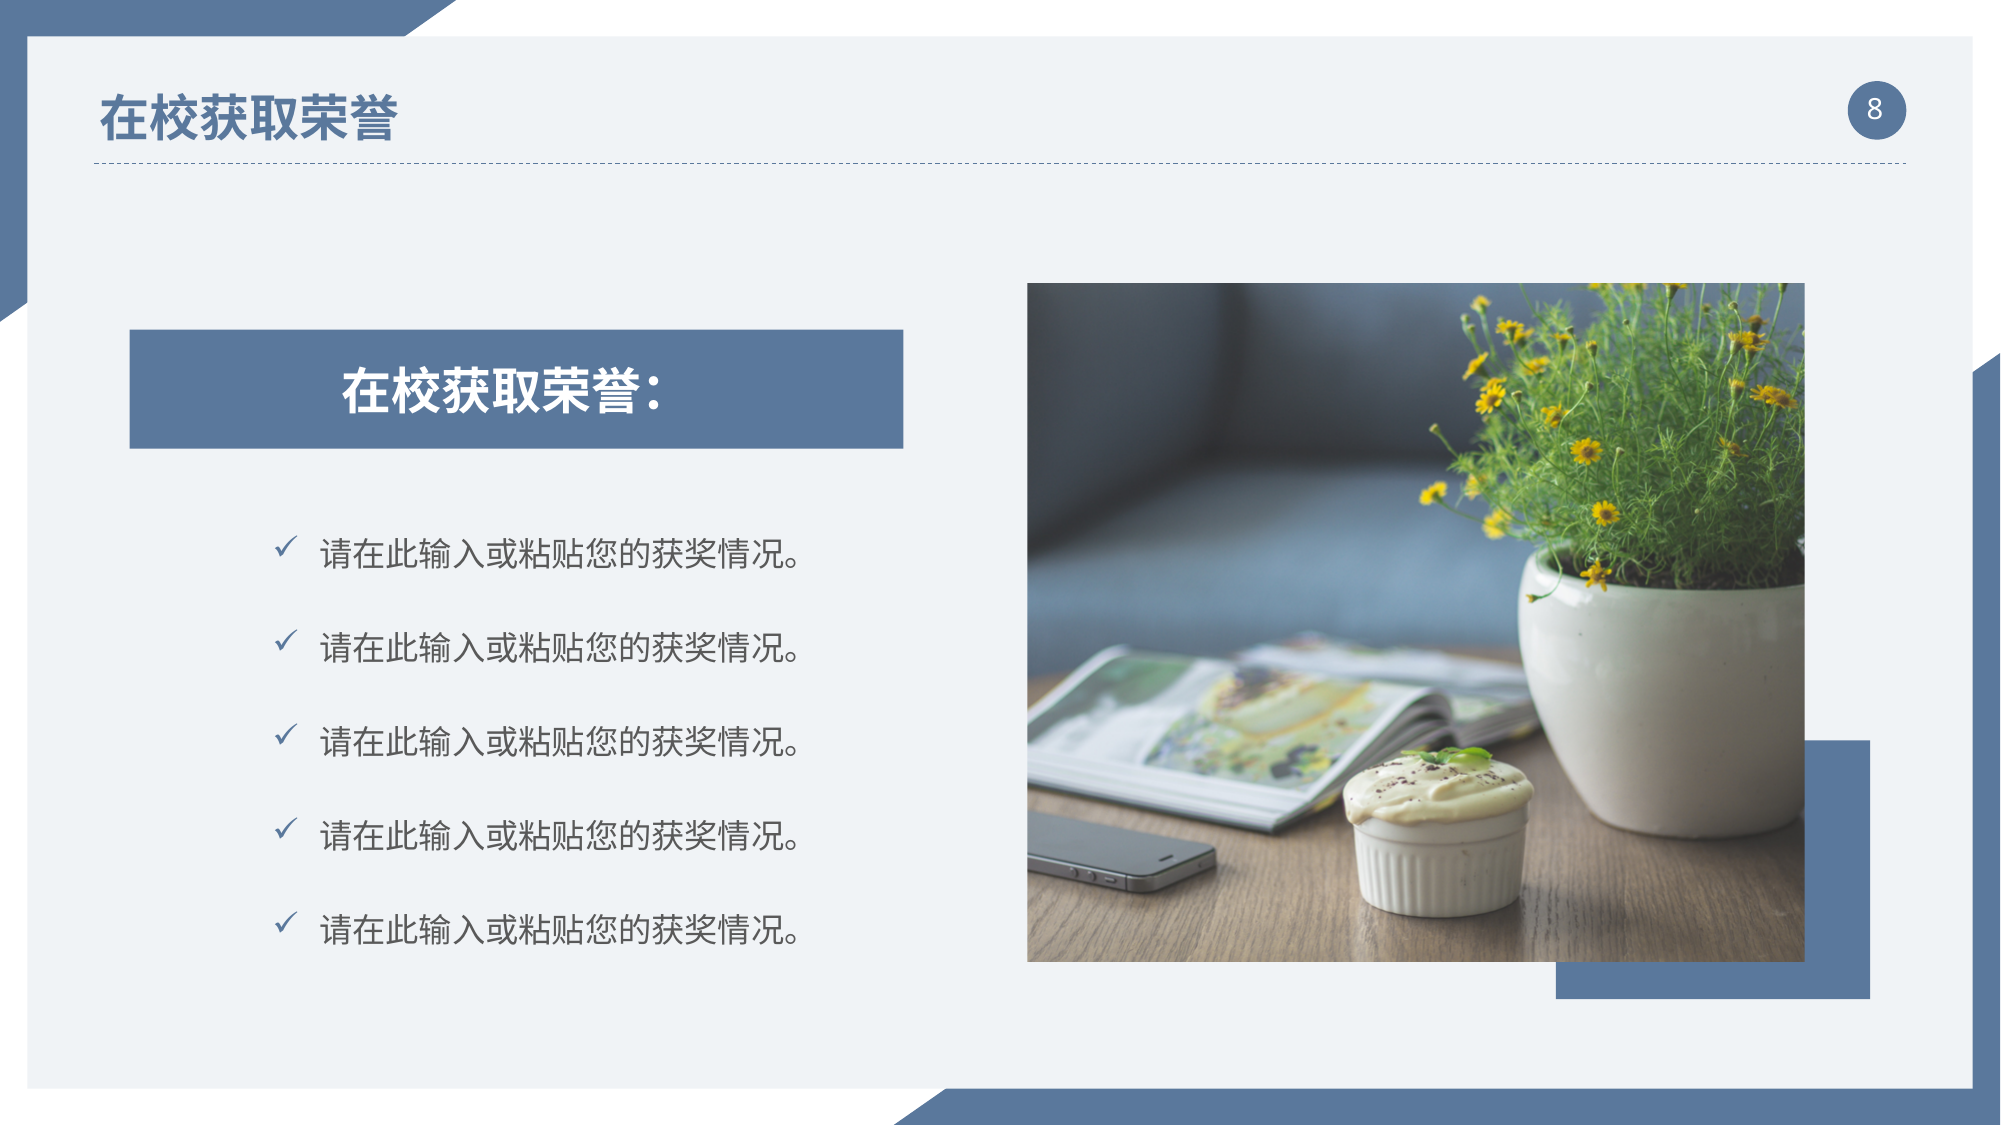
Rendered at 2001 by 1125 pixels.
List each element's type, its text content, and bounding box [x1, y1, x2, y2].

text_box 在校获取荣誉 [84, 78, 415, 154]
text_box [129, 283, 1871, 1000]
